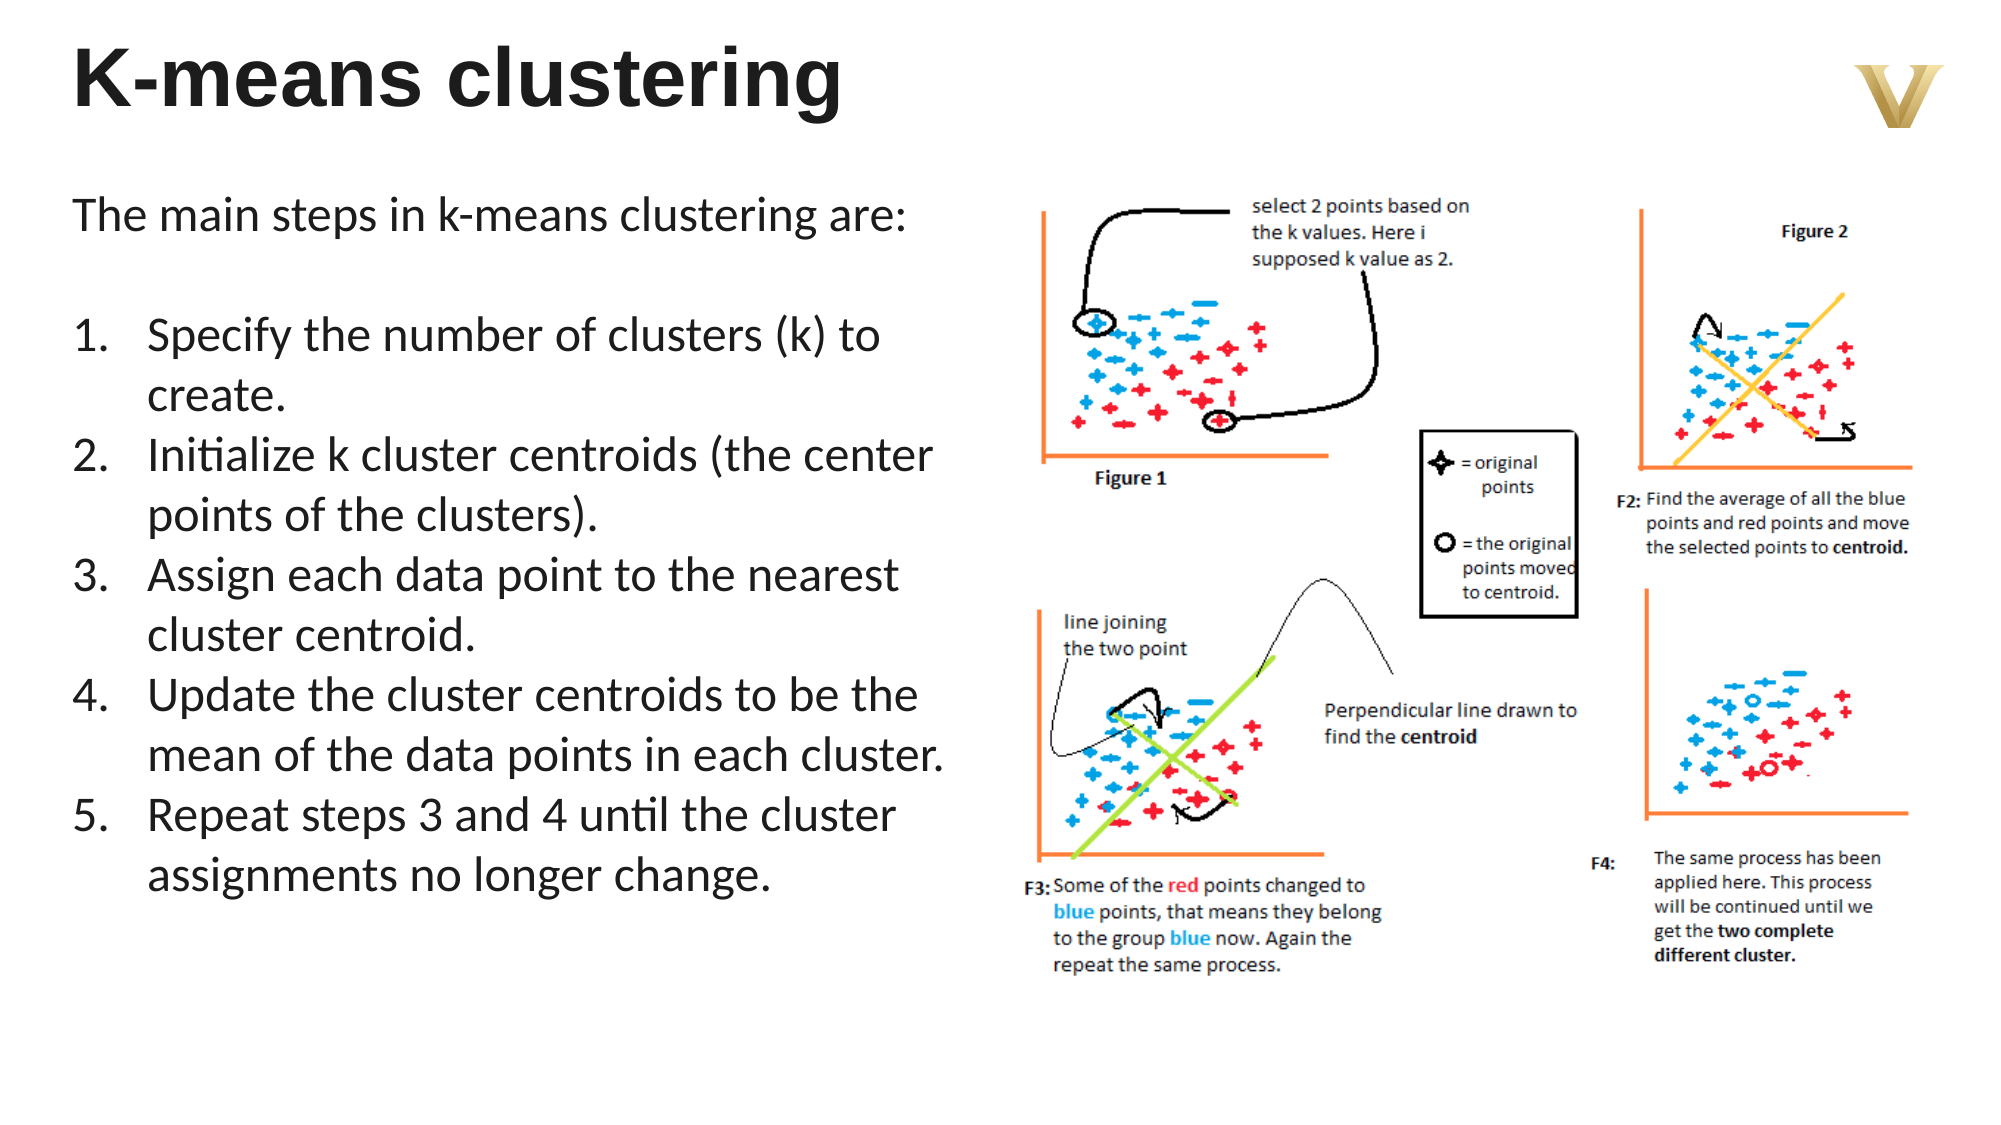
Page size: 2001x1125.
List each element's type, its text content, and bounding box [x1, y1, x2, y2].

text_box The main steps in k-means clustering are: Specify the number of clusters (k) to create. Initialize k cluster centroids (the center points of the clusters). Assign each data point to the nearest cluster centroid. Update the cluster centroids to be the mean of the data points in each cluster. Repeat steps 3 and 4 until the cluster assignments no longer change. [57, 174, 981, 909]
picture [1854, 65, 1944, 128]
picture [1019, 129, 2000, 1001]
title K-means clustering [57, 26, 1241, 137]
